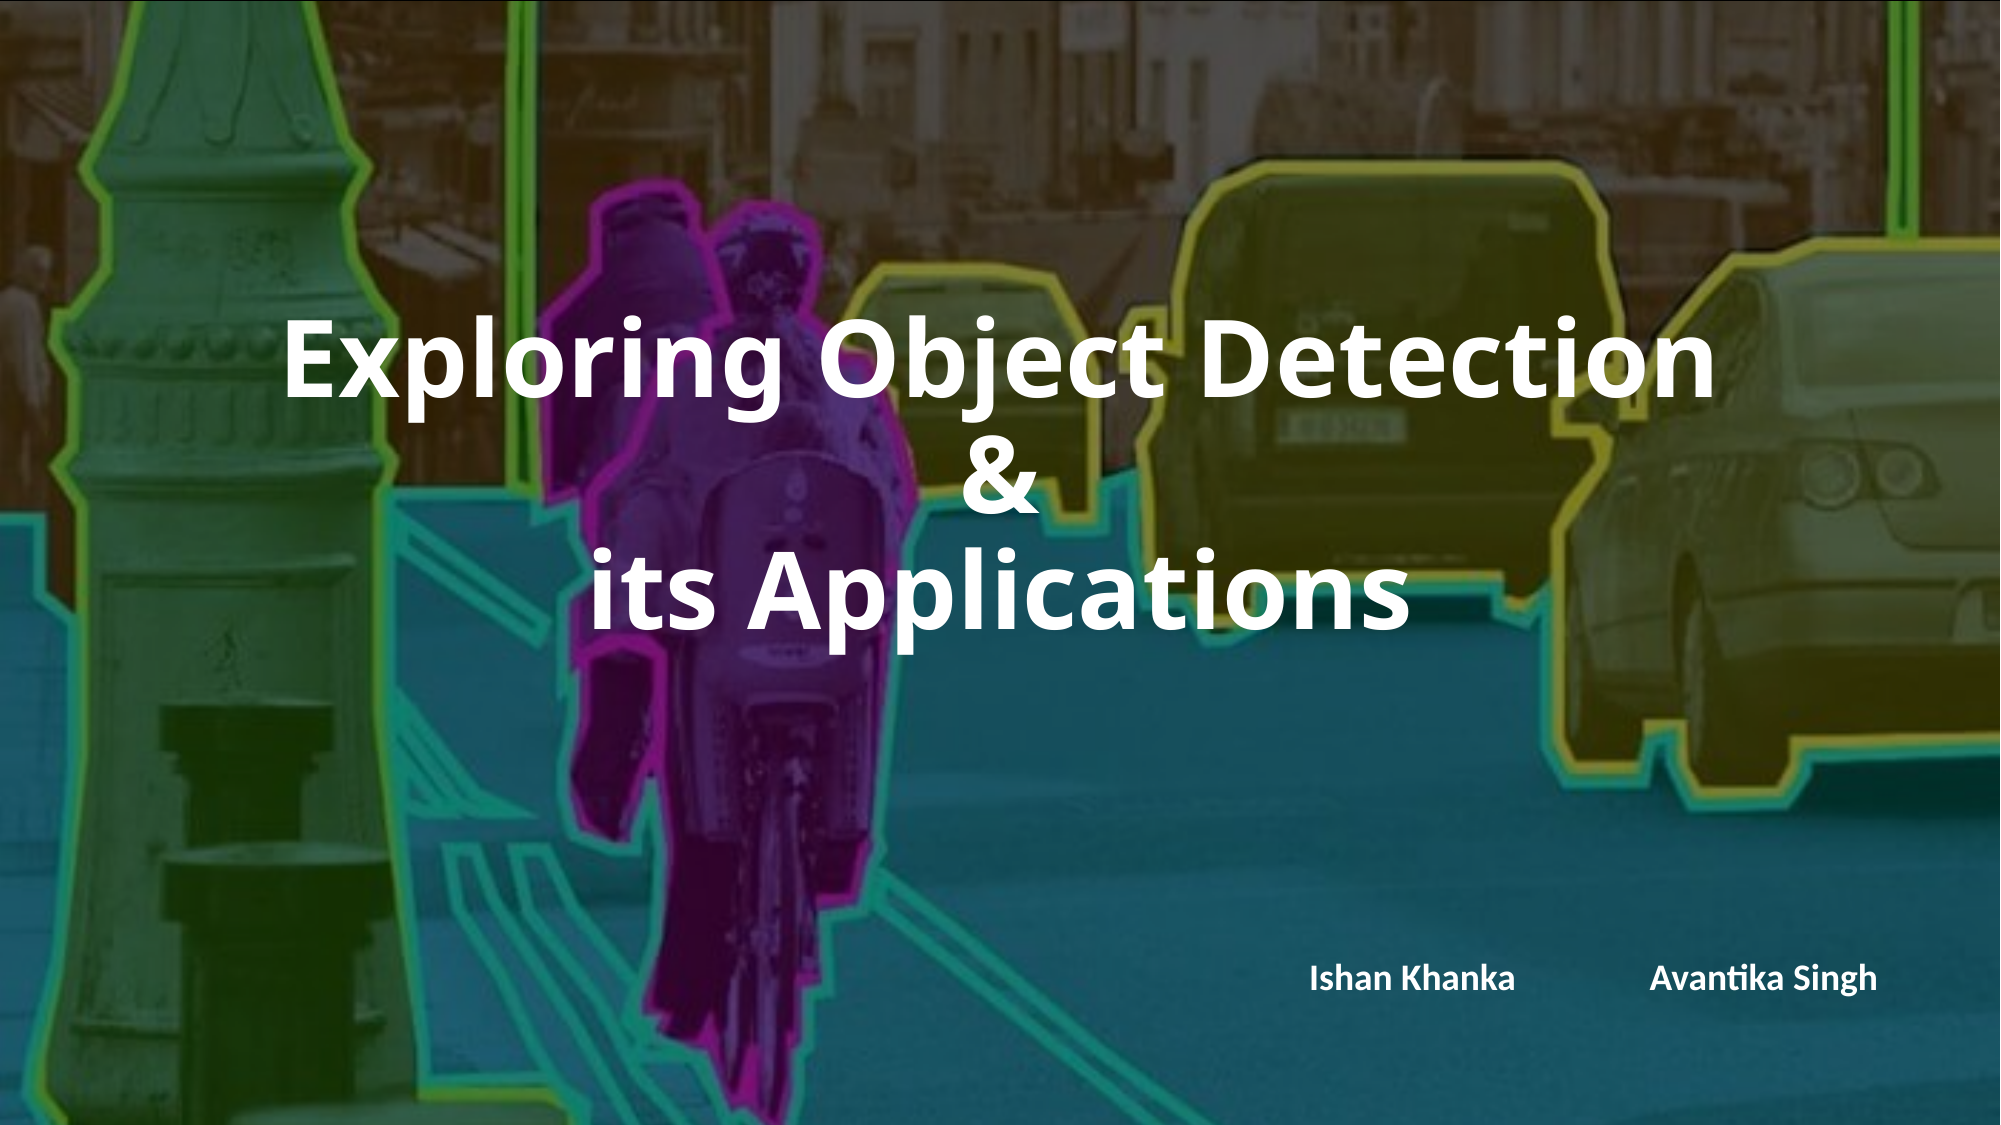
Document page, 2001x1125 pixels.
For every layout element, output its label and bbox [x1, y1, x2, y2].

list [0, 1, 2000, 1125]
